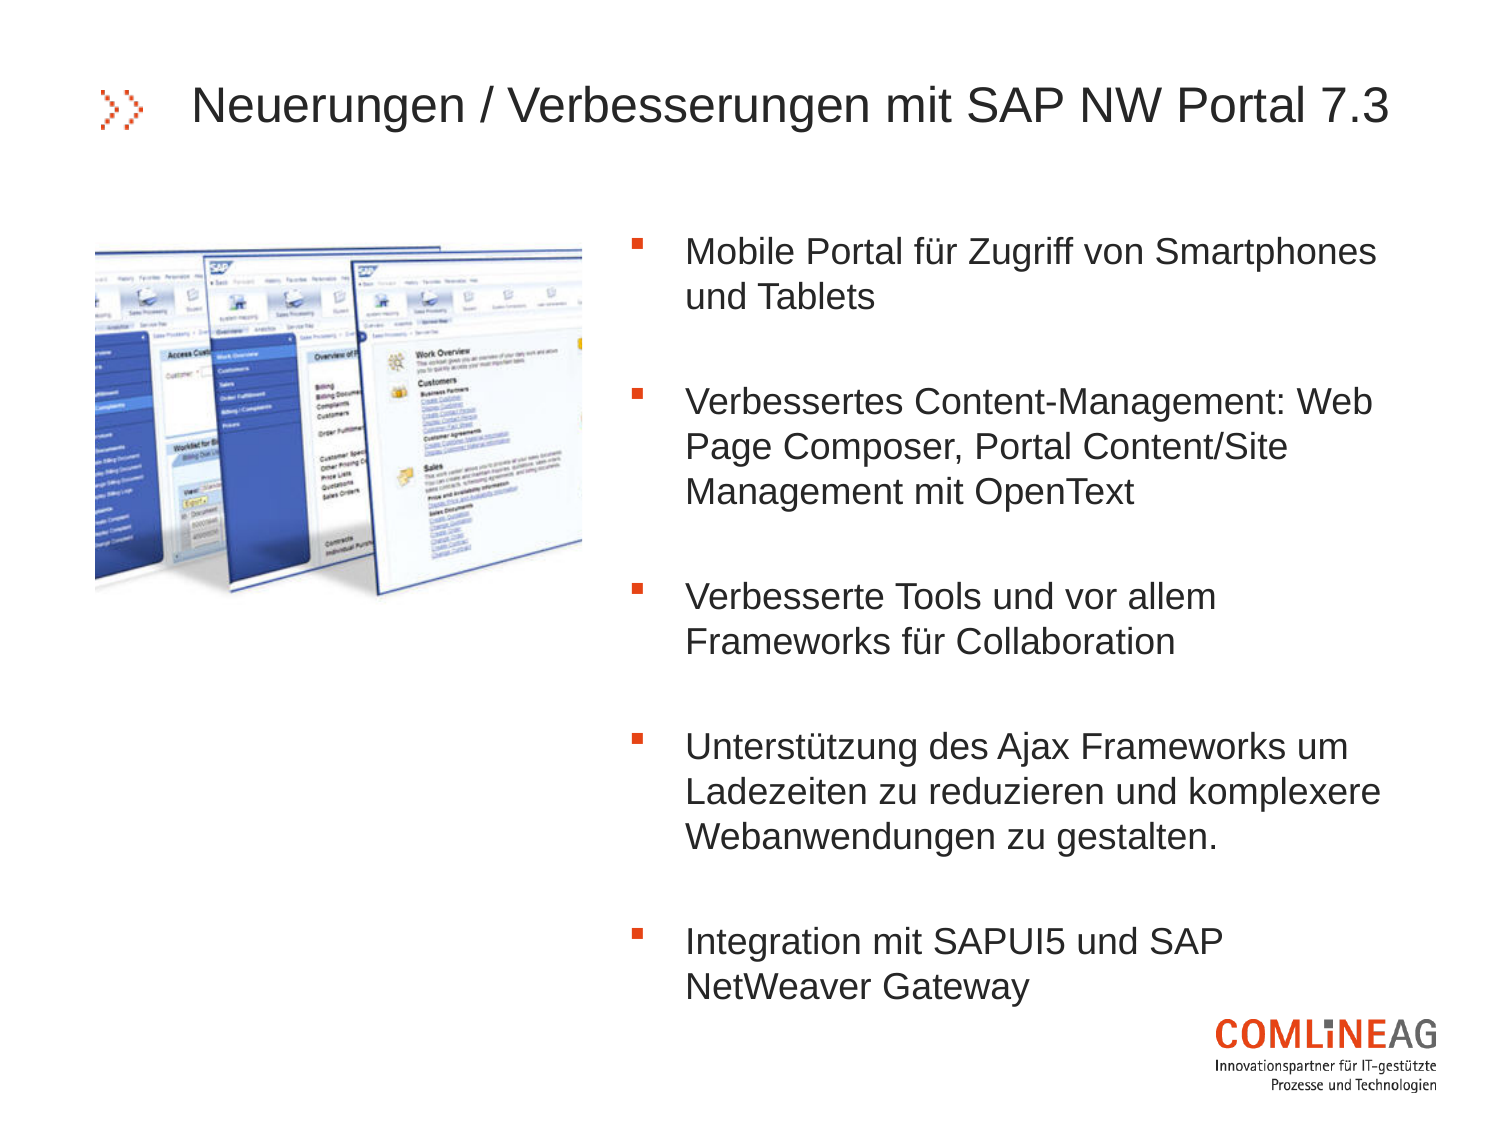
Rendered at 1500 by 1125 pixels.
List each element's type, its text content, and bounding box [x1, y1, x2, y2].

picture [101, 90, 143, 130]
picture [94, 232, 583, 634]
picture [1216, 1019, 1436, 1093]
list Mobile Portal für Zugriff von Smartphones und Tablets Verbessertes Content-Management: Web Page Composer, Portal Content/Site Management mit OpenText Verbesserte Tools und vor allem Frameworks für Collaboration Unterstützung des Ajax Frameworks um Ladezeiten zu reduzieren und komplexere Webanwendungen zu gestalten. Integration mit SAPUI5 und SAP NetWeaver Gateway [614, 219, 1427, 928]
title Neuerungen / Verbesserungen mit SAP NW Portal 7.3 [176, 58, 1442, 148]
